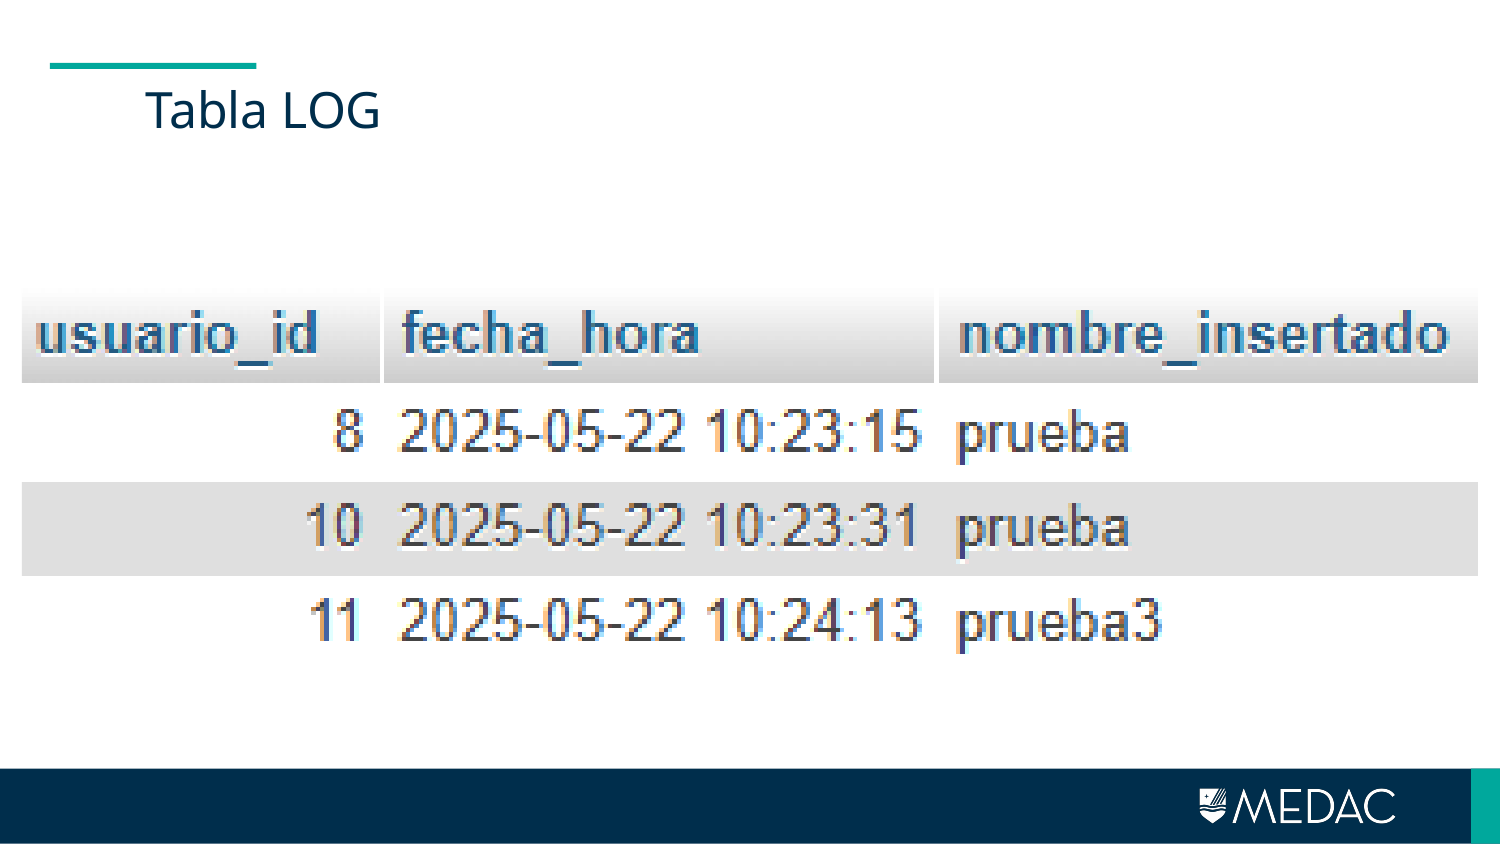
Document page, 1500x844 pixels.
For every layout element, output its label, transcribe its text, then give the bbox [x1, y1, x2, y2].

picture [21, 276, 1479, 694]
picture [1184, 782, 1411, 830]
title Tabla LOG [130, 63, 1420, 159]
